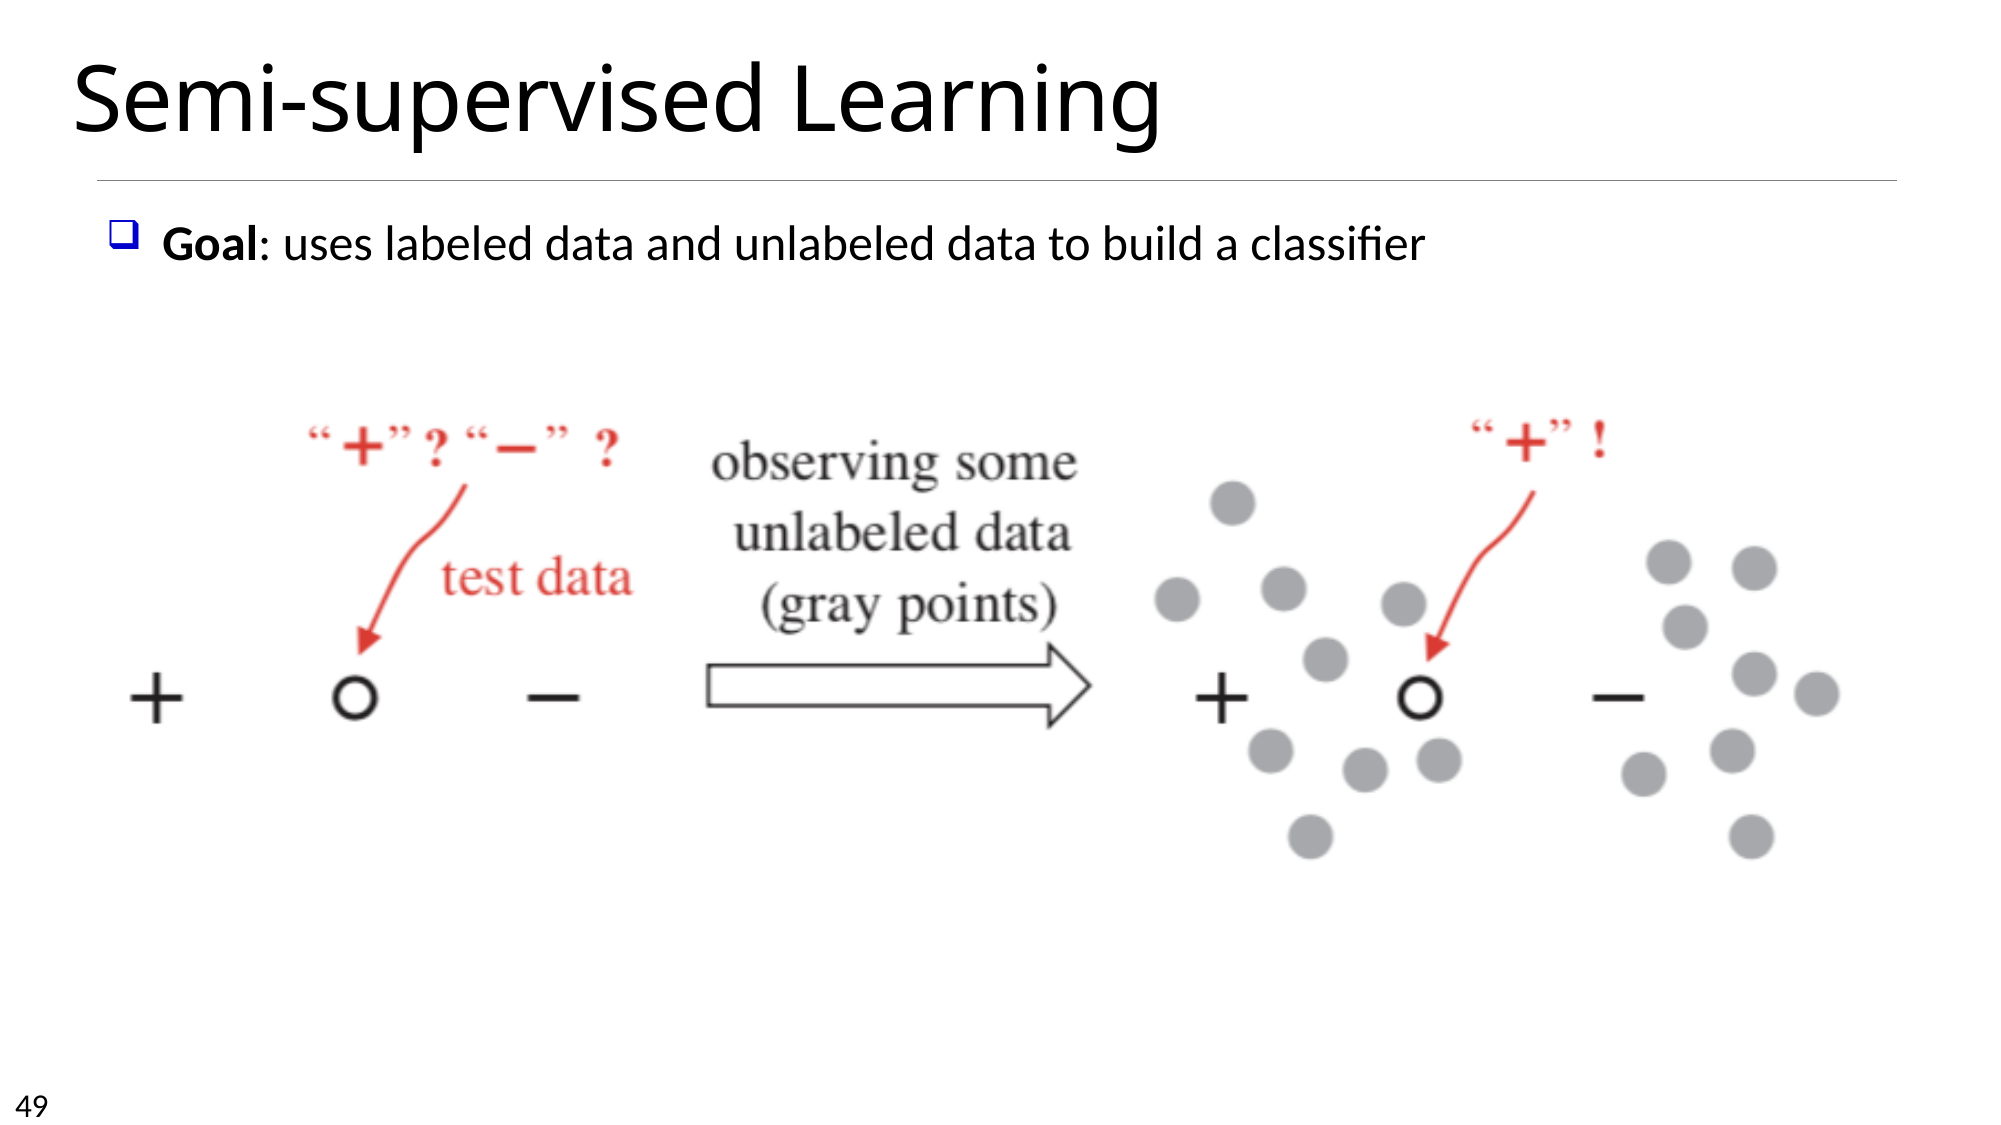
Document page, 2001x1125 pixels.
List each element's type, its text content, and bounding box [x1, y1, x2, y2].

picture [53, 375, 1927, 917]
list Goal: uses labeled data and unlabeled data to build a classifier [91, 190, 1867, 371]
title Semi-supervised Learning [57, 36, 1923, 158]
